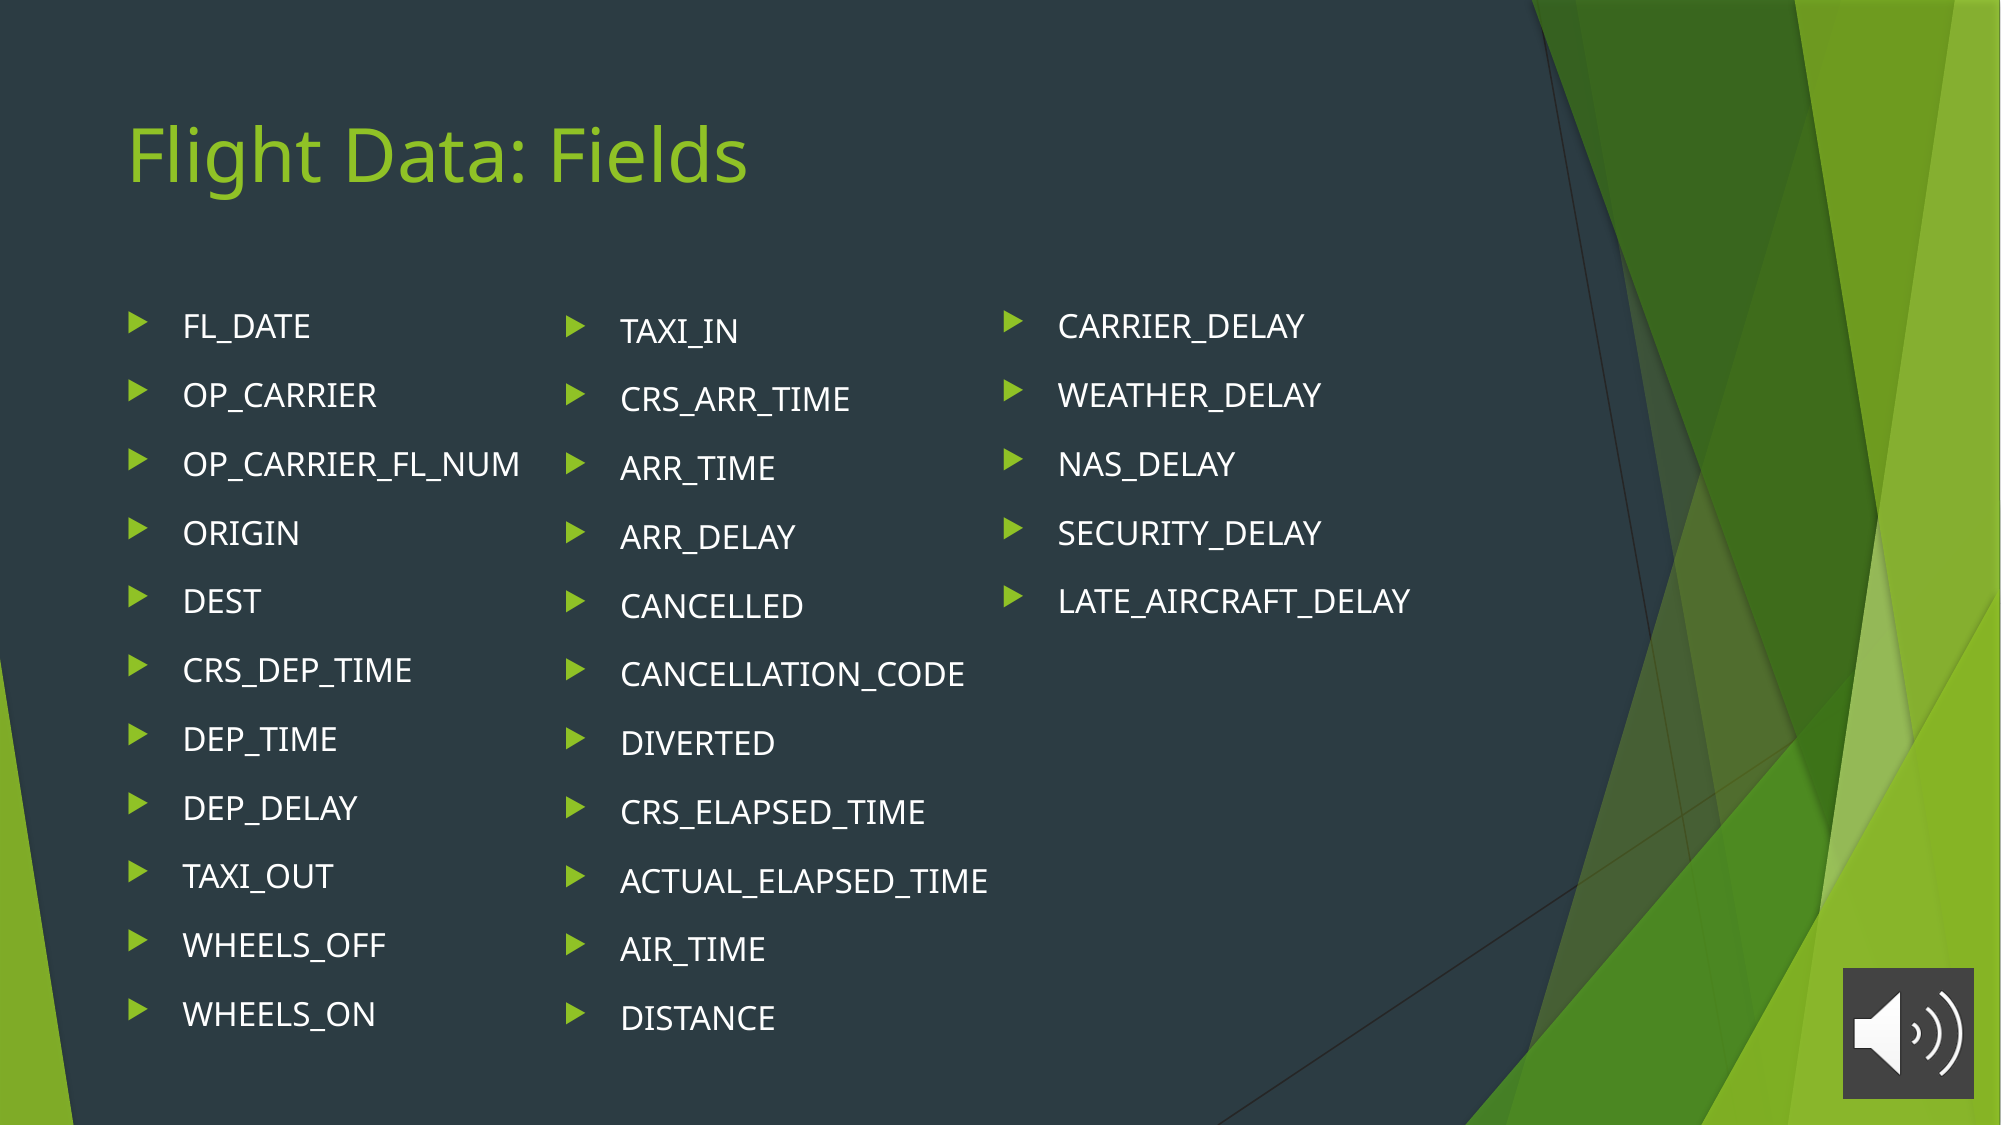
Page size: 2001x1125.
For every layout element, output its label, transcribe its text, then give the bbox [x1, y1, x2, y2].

text_box CARRIER_DELAY WEATHER_DELAY NAS_DELAY SECURITY_DELAY LATE_AIRCRAFT_DELAY [986, 290, 2000, 1069]
list FL_DATE OP_CARRIER OP_CARRIER_FL_NUM ORIGIN DEST CRS_DEP_TIME DEP_TIME DEP_DELAY TAXI_OUT WHEELS_OFF WHEELS_ON [111, 290, 986, 1069]
title Flight Data: Fields [111, 99, 1522, 290]
picture [1841, 966, 1976, 1101]
text_box TAXI_IN CRS_ARR_TIME ARR_TIME ARR_DELAY CANCELLED CANCELLATION_CODE DIVERTED CRS_ELAPSED_TIME ACTUAL_ELAPSED_TIME AIR_TIME DISTANCE [548, 294, 1601, 1073]
